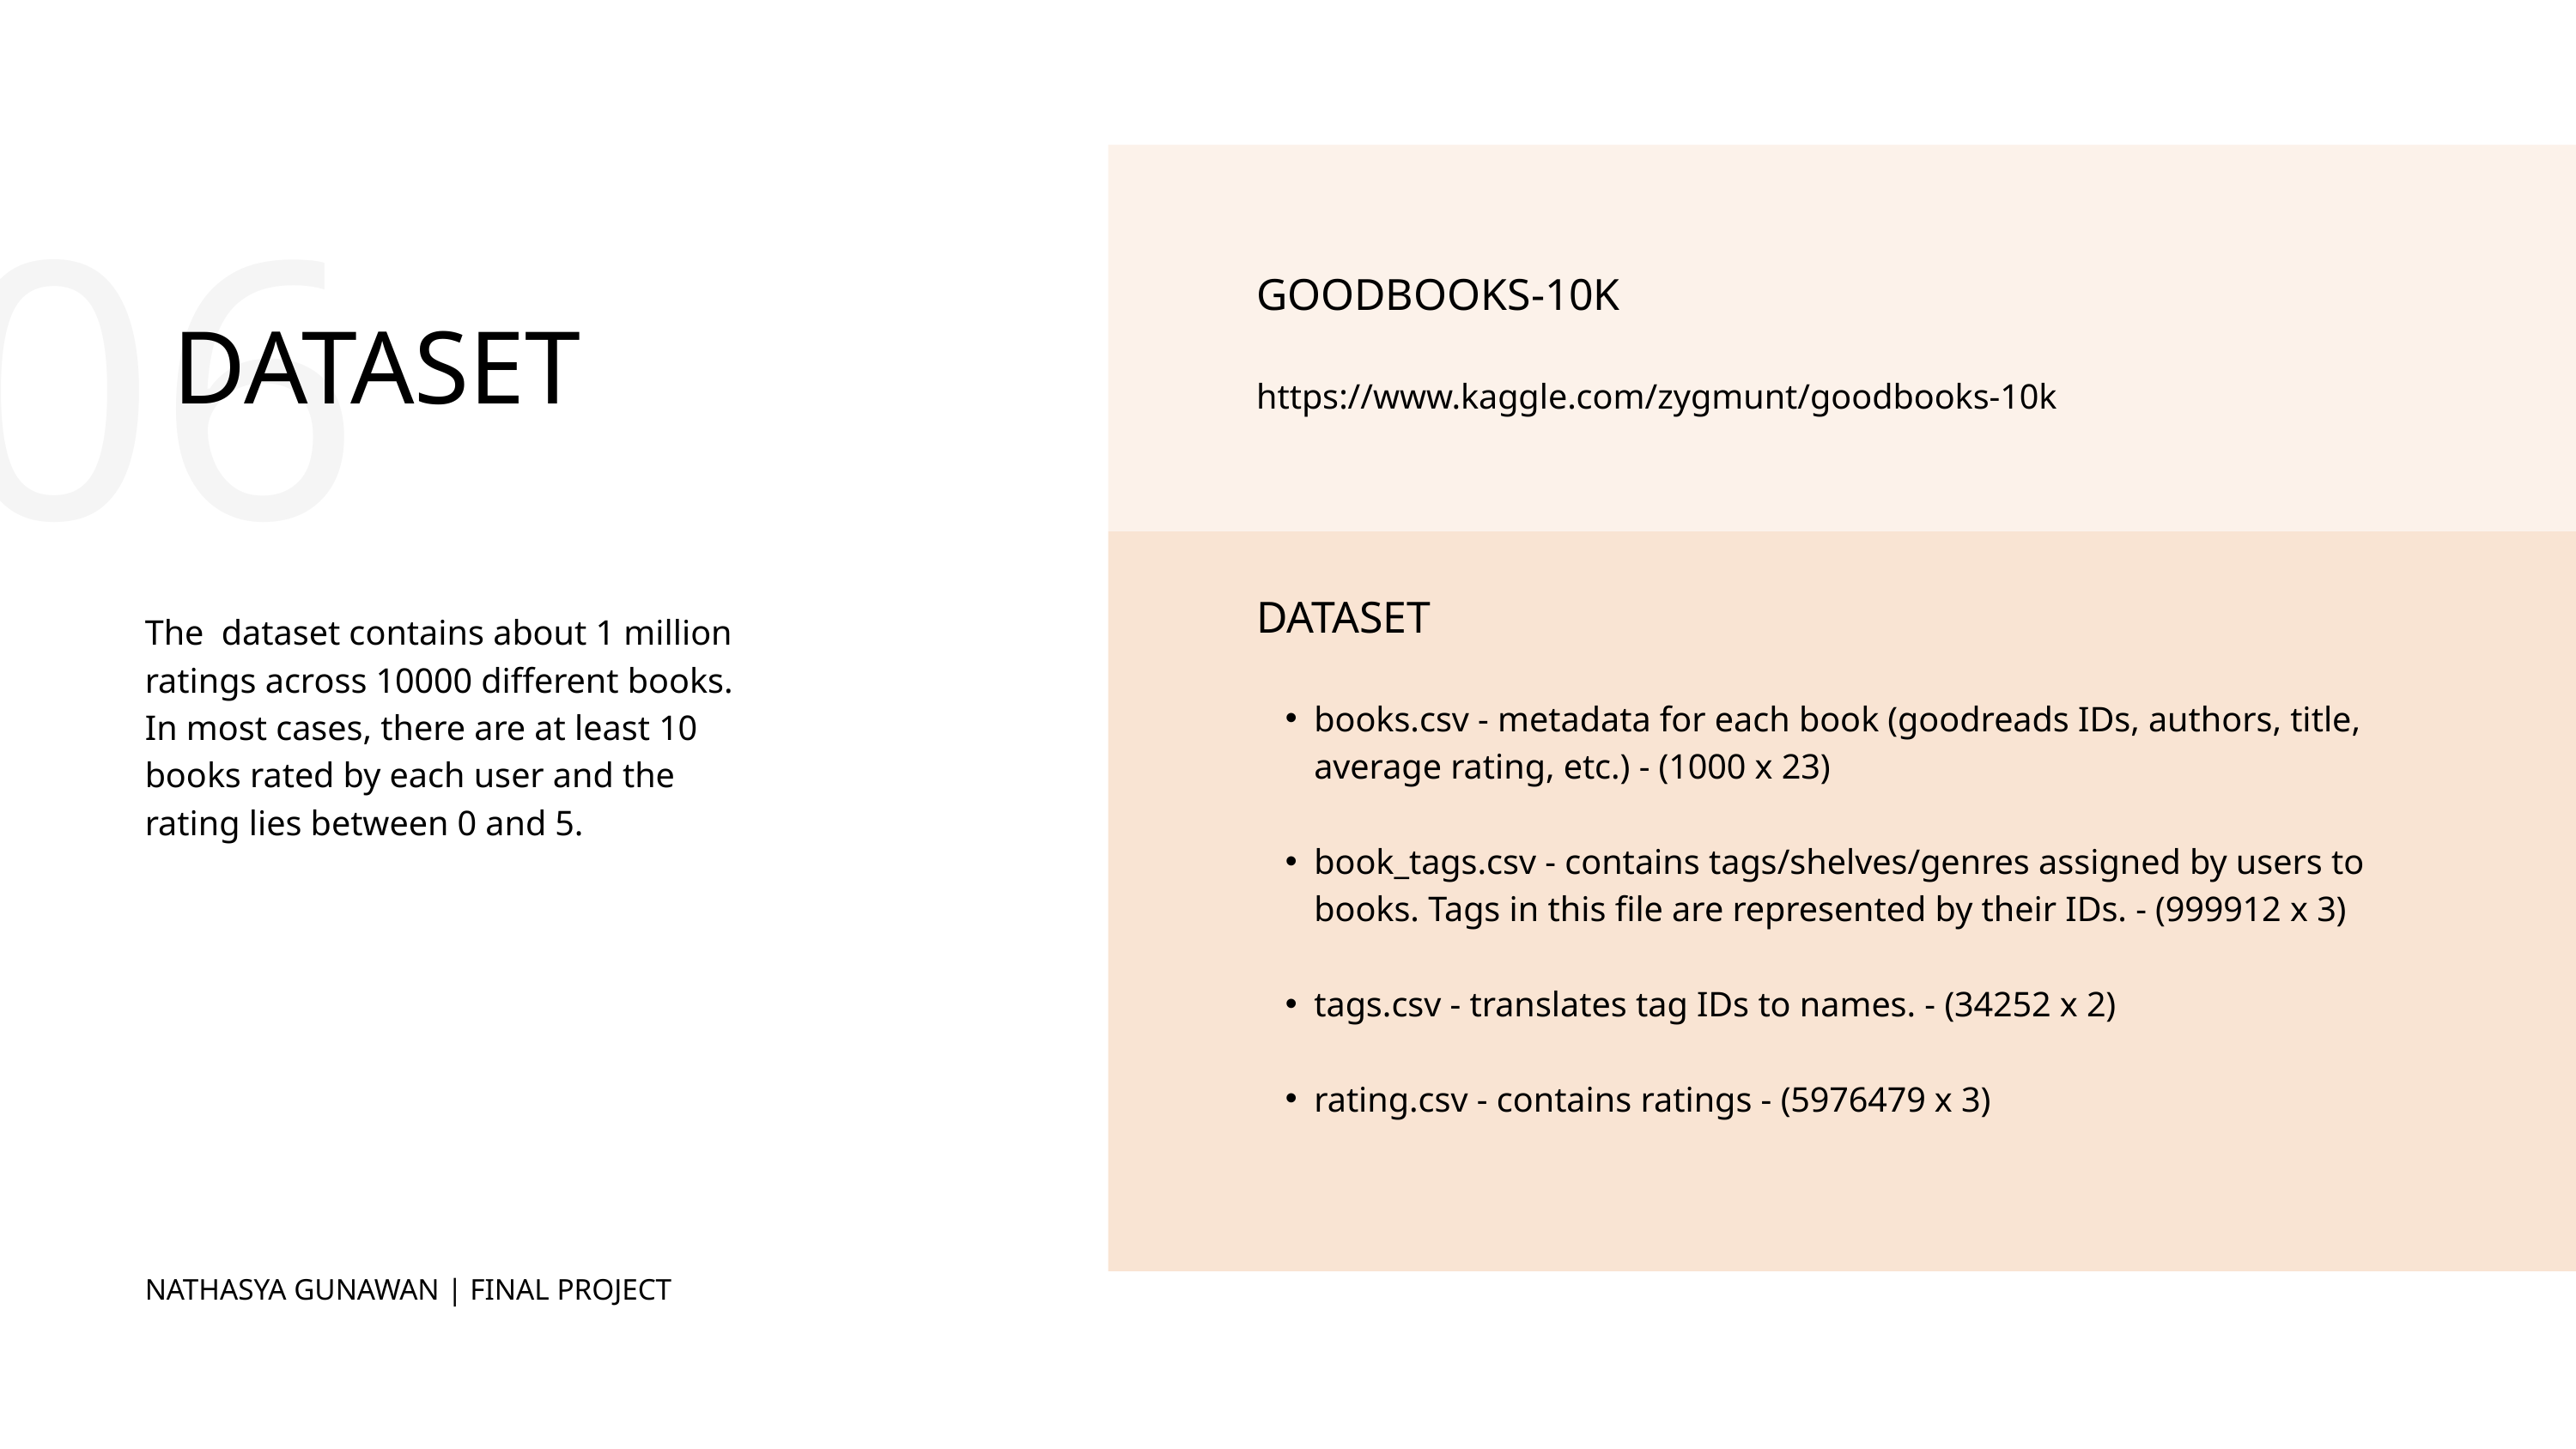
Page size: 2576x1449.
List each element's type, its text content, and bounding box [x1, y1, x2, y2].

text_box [1255, 263, 2432, 413]
text_box DATASET [362, 283, 971, 424]
text_box The dataset contains about 1 million ratings across 10000 different books. In most cases, there are at least 10 books rated by each user and the rating lies between 0 and 5. [144, 604, 741, 843]
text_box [1255, 585, 2428, 1113]
text_box [1108, 144, 2576, 530]
text_box 06 [0, 89, 362, 591]
text_box NATHASYA GUNAWAN | FINAL PROJECT [144, 1265, 971, 1307]
text_box [1108, 530, 2576, 1271]
